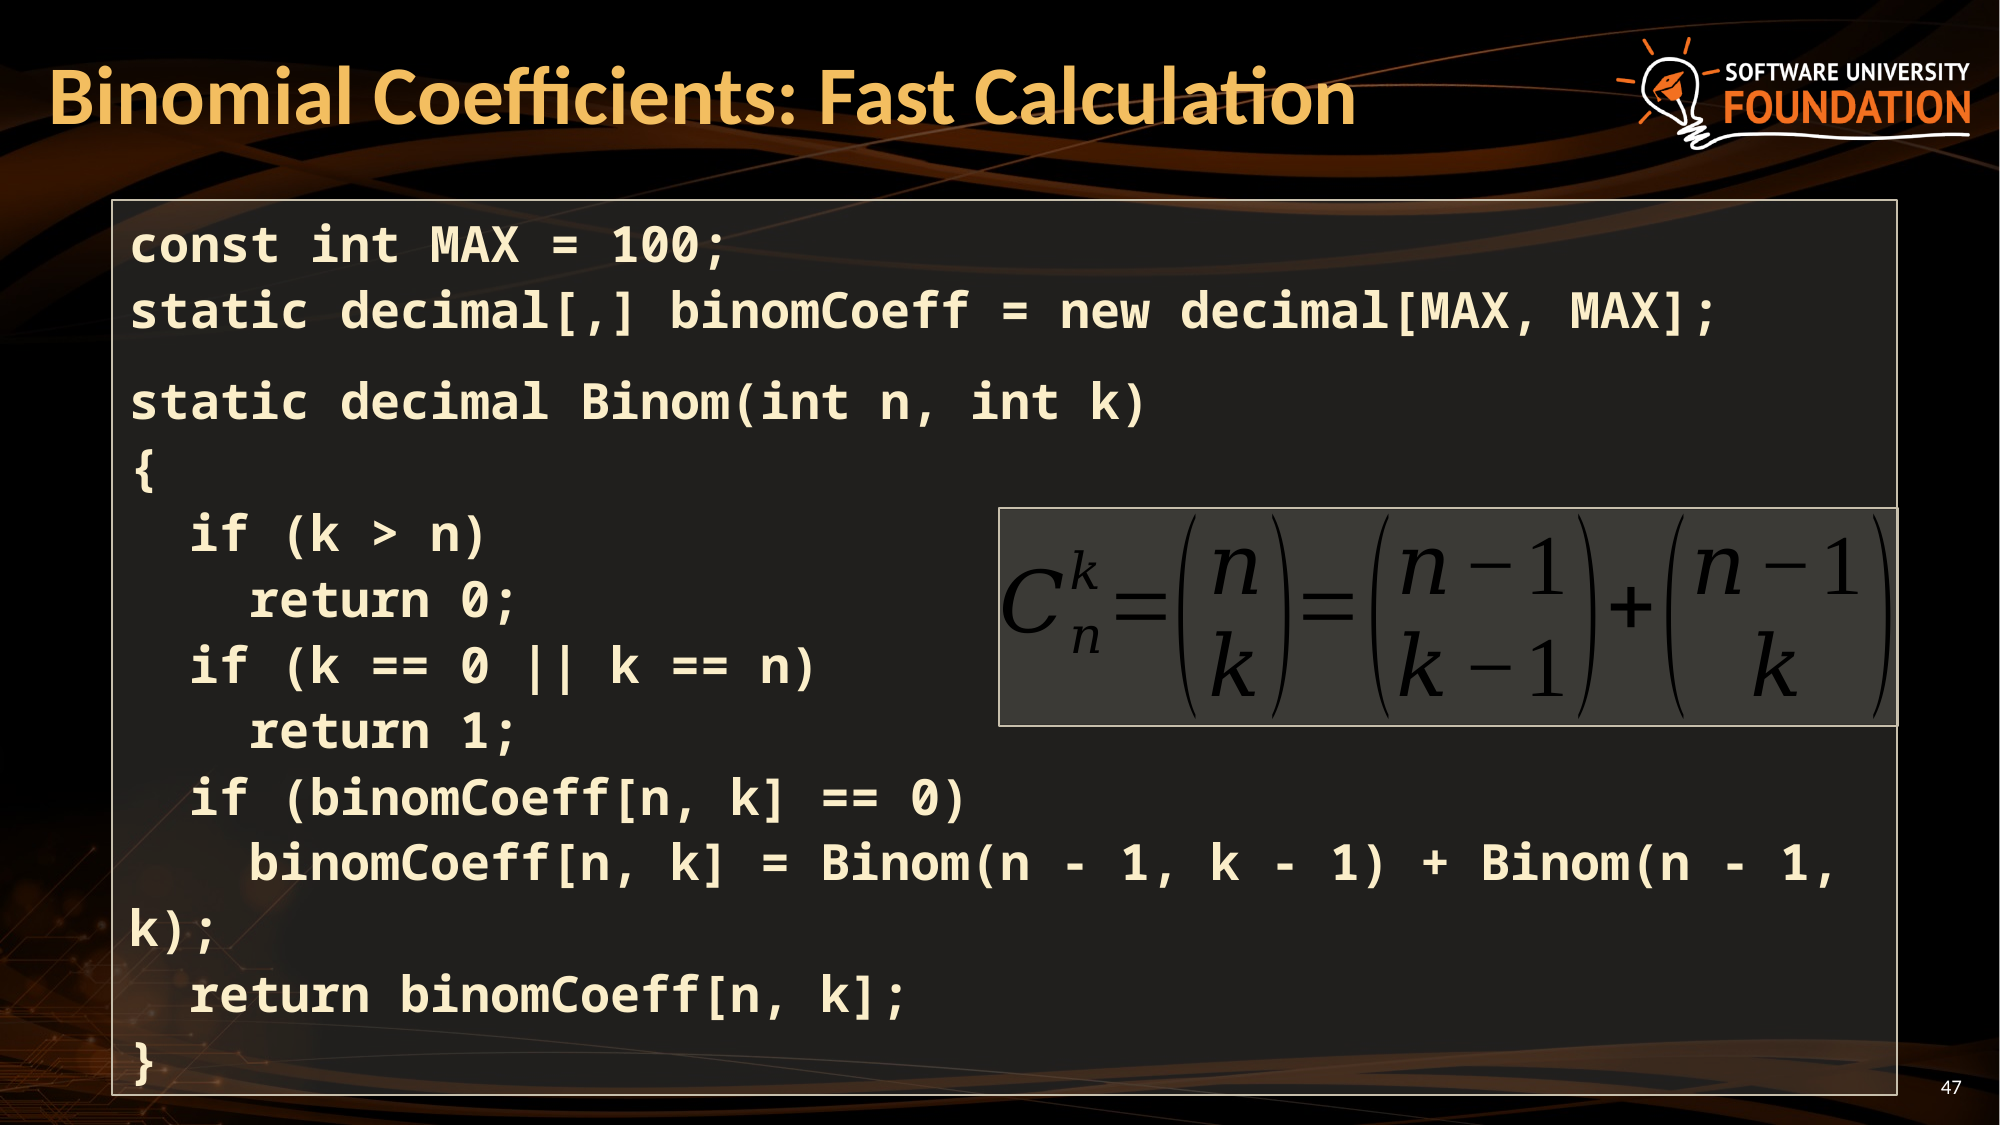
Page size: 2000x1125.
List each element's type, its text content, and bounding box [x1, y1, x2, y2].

slide_number 47 [1897, 1070, 1968, 1103]
text_box [30, 6, 1967, 189]
text_box const int MAX = 100; static decimal[,] binomCoeff = new decimal[MAX, MAX]; static decimal Binom(int n, int k) { if (k > n) return 0; if (k == 0 || k == n) return 1; if (binomCoeff[n, k] == 0) binomCoeff[n, k] = Binom(n - 1, k - 1) + Binom(n - 1, k); return binomCoeff[n, k]; } [112, 200, 1898, 1095]
picture [0, 0, 2000, 1125]
